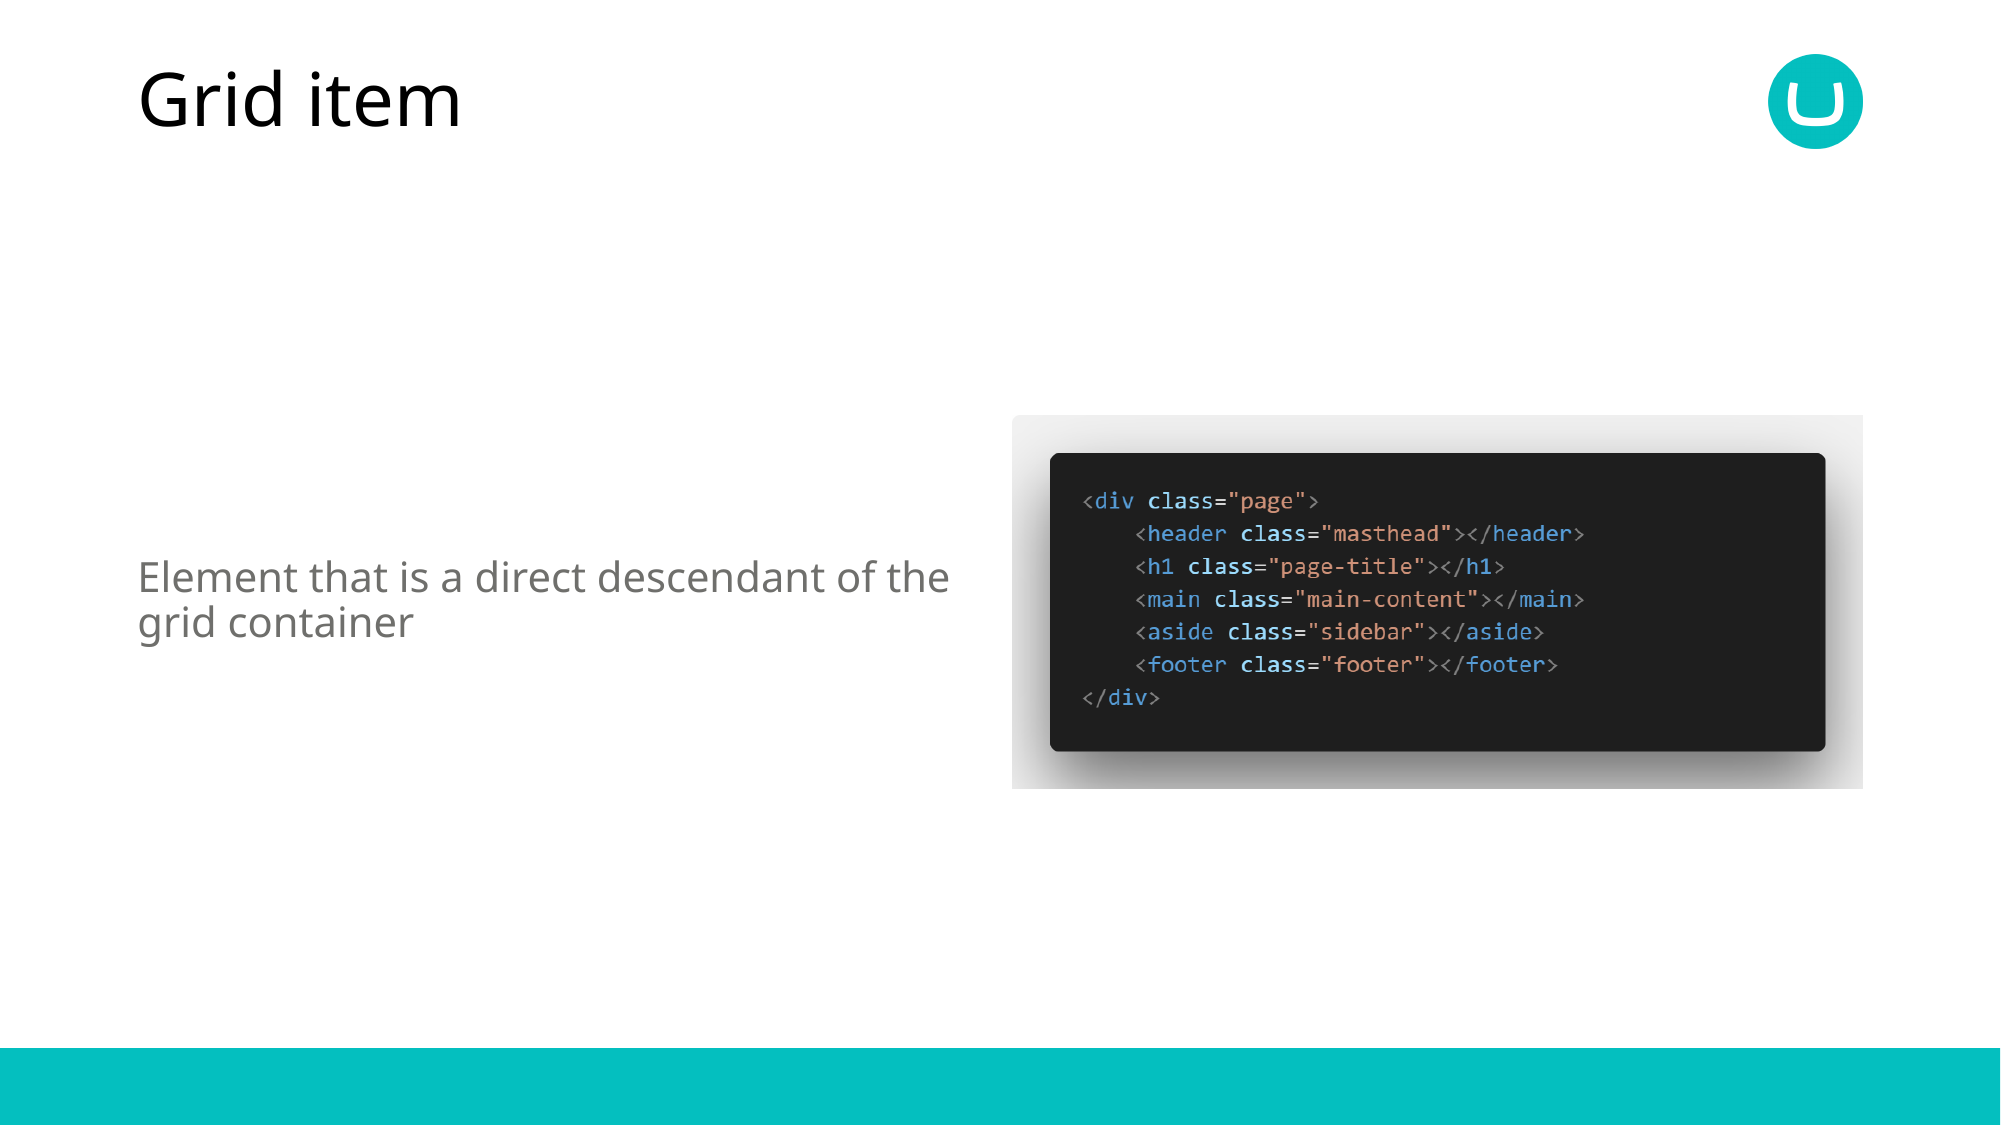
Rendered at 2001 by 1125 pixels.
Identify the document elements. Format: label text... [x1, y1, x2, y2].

picture [1768, 54, 1863, 149]
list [1012, 415, 1863, 789]
title Grid item [137, 54, 1662, 150]
list Element that is a direct descendant of the grid container [137, 190, 988, 1014]
